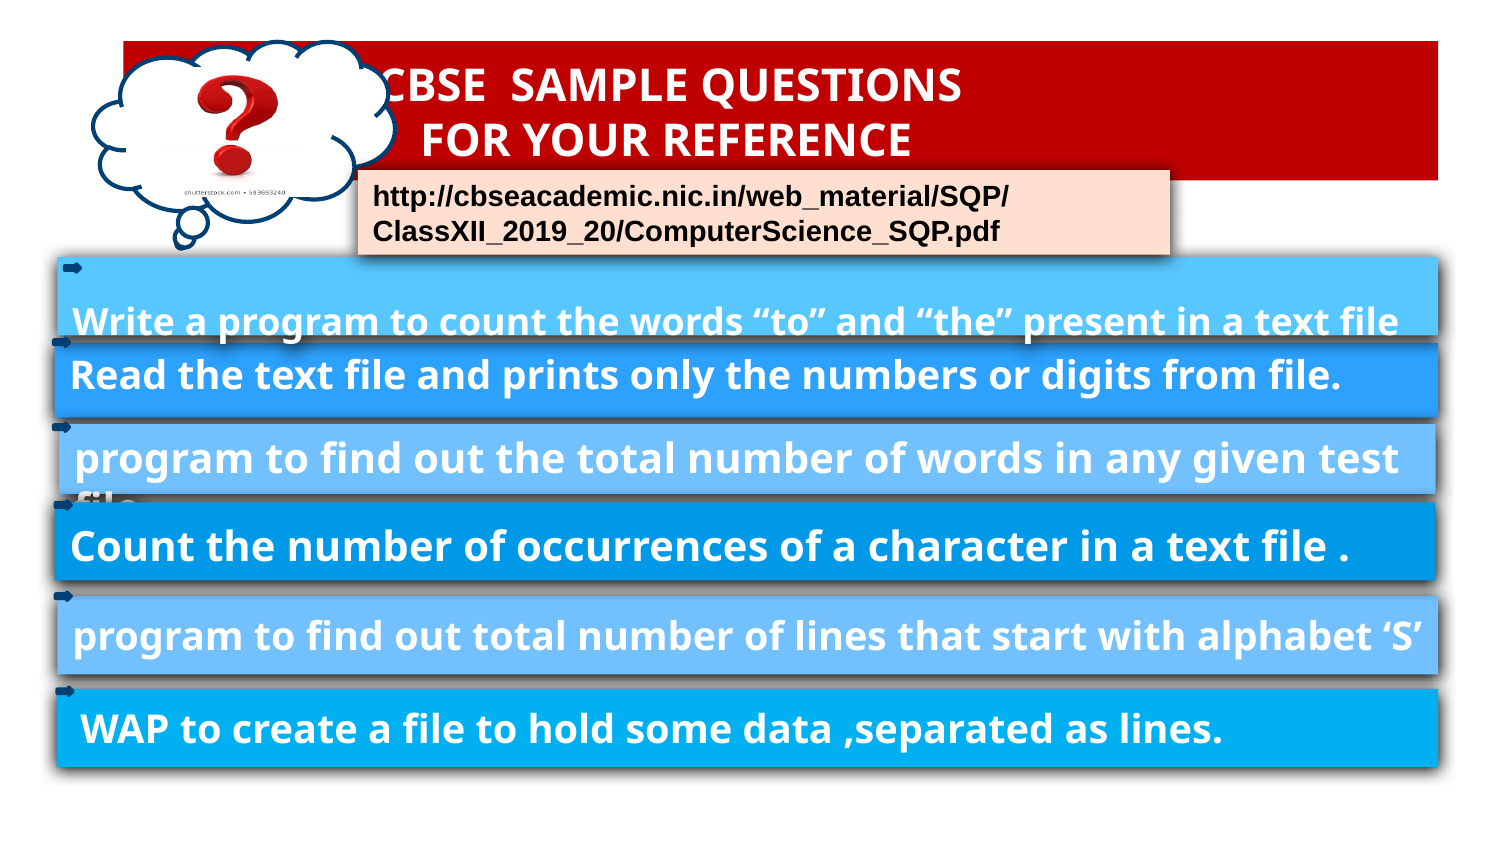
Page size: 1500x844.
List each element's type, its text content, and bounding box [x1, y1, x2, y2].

text_box program to find out the total number of words in any given test file [59, 424, 1436, 492]
text_box Read the text file and prints only the numbers or digits from file. [54, 353, 1439, 415]
text_box [53, 499, 73, 511]
text_box [53, 590, 73, 602]
text_box [62, 262, 83, 274]
text_box CBSE SAMPLE QUESTIONS FOR YOUR REFERENCE [123, 41, 264, 76]
text_box CBSE SAMPLE QUESTIONS FOR YOUR REFERENCE [342, 41, 1439, 181]
text_box [51, 421, 72, 433]
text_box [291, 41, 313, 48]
text_box [55, 685, 75, 697]
picture [159, 67, 310, 198]
text_box [90, 39, 398, 244]
text_box Count the number of occurrences of a character in a text file . [54, 502, 1436, 581]
text_box Write a program to count the words “to” and “the” present in a text file [57, 257, 1439, 336]
text_box http://cbseacademic.nic.in/web_material/SQP/ClassXII_2019_20/ComputerScience_SQP.pdf [357, 170, 1170, 255]
text_box [51, 336, 72, 348]
text_box WAP to create a file to hold some data ,separated as lines. [56, 688, 1439, 768]
text_box program to find out total number of lines that start with alphabet ‘S’ [57, 597, 1439, 675]
